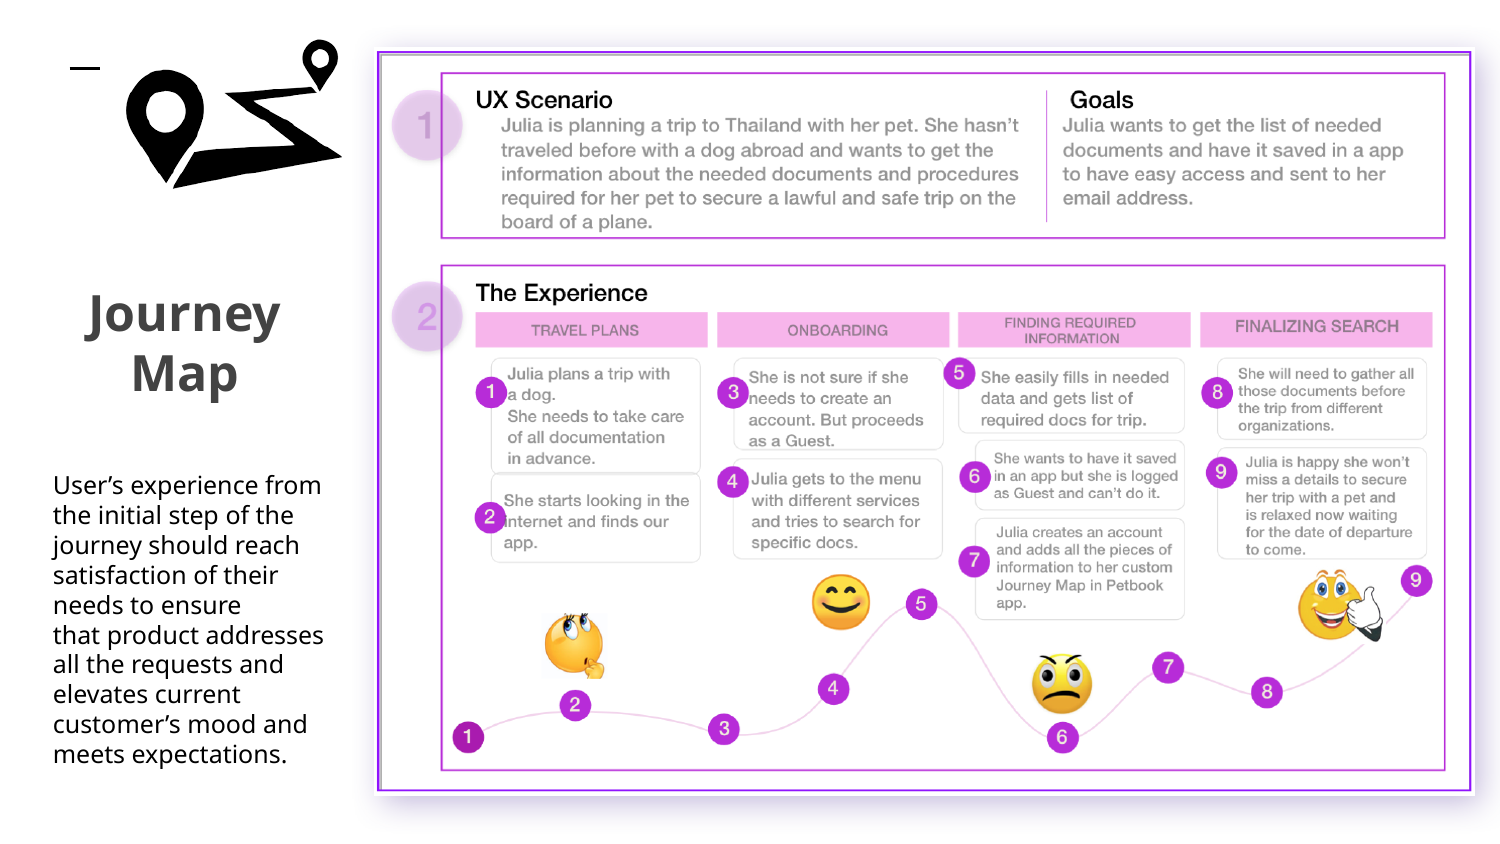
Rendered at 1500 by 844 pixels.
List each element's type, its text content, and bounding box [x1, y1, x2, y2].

title Journey Map [38, 266, 332, 454]
picture [374, 47, 1476, 797]
text_box User’s experience from the initial step of the journey should reach satisfaction of their needs to ensure that product addresses all the requests and elevates current customer’s mood and meets expectations. [37, 454, 366, 813]
picture [125, 11, 342, 228]
